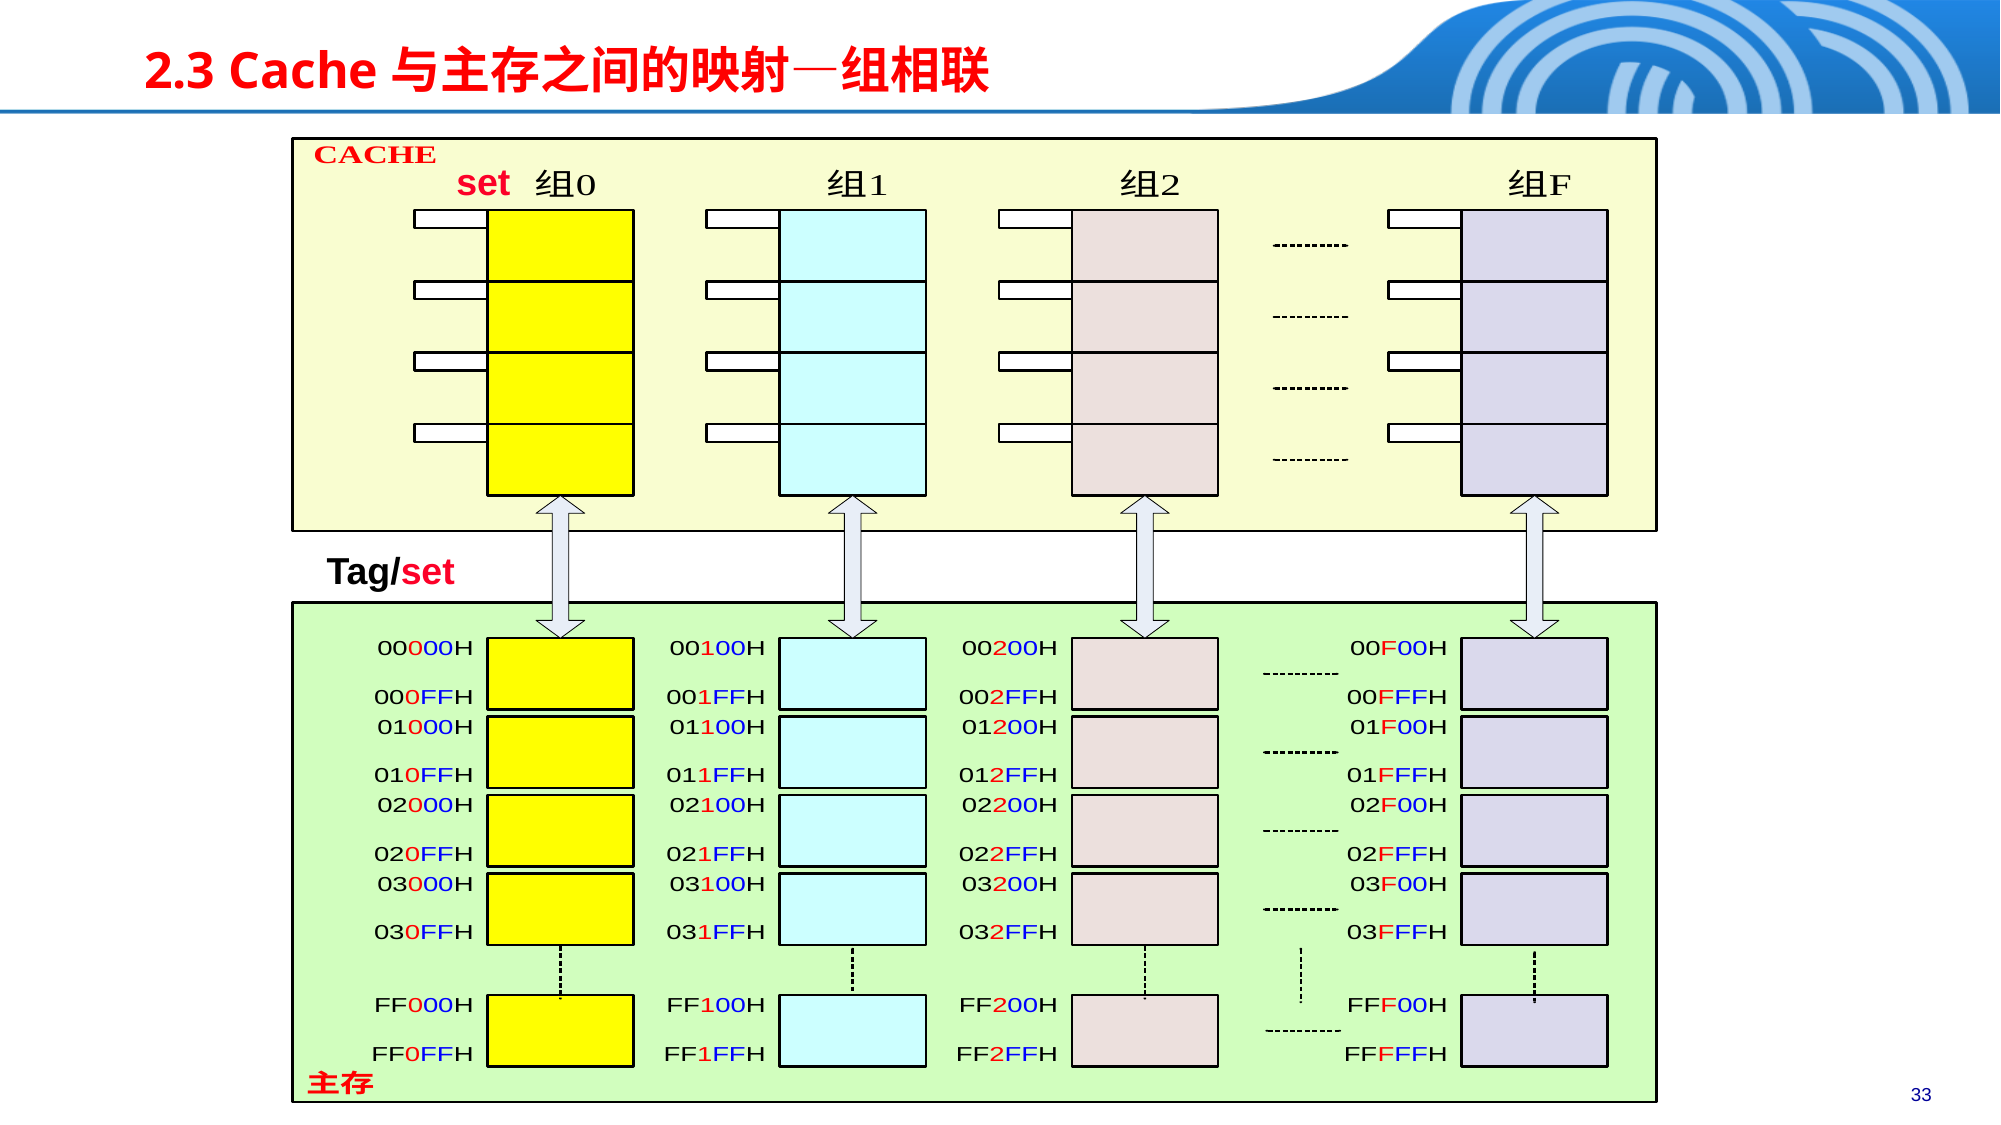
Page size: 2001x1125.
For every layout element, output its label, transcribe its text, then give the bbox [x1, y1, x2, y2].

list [287, 134, 1662, 1107]
title 2.3 Cache与主存之间的映射—组相联 [133, 42, 1892, 240]
picture [0, 0, 2000, 114]
